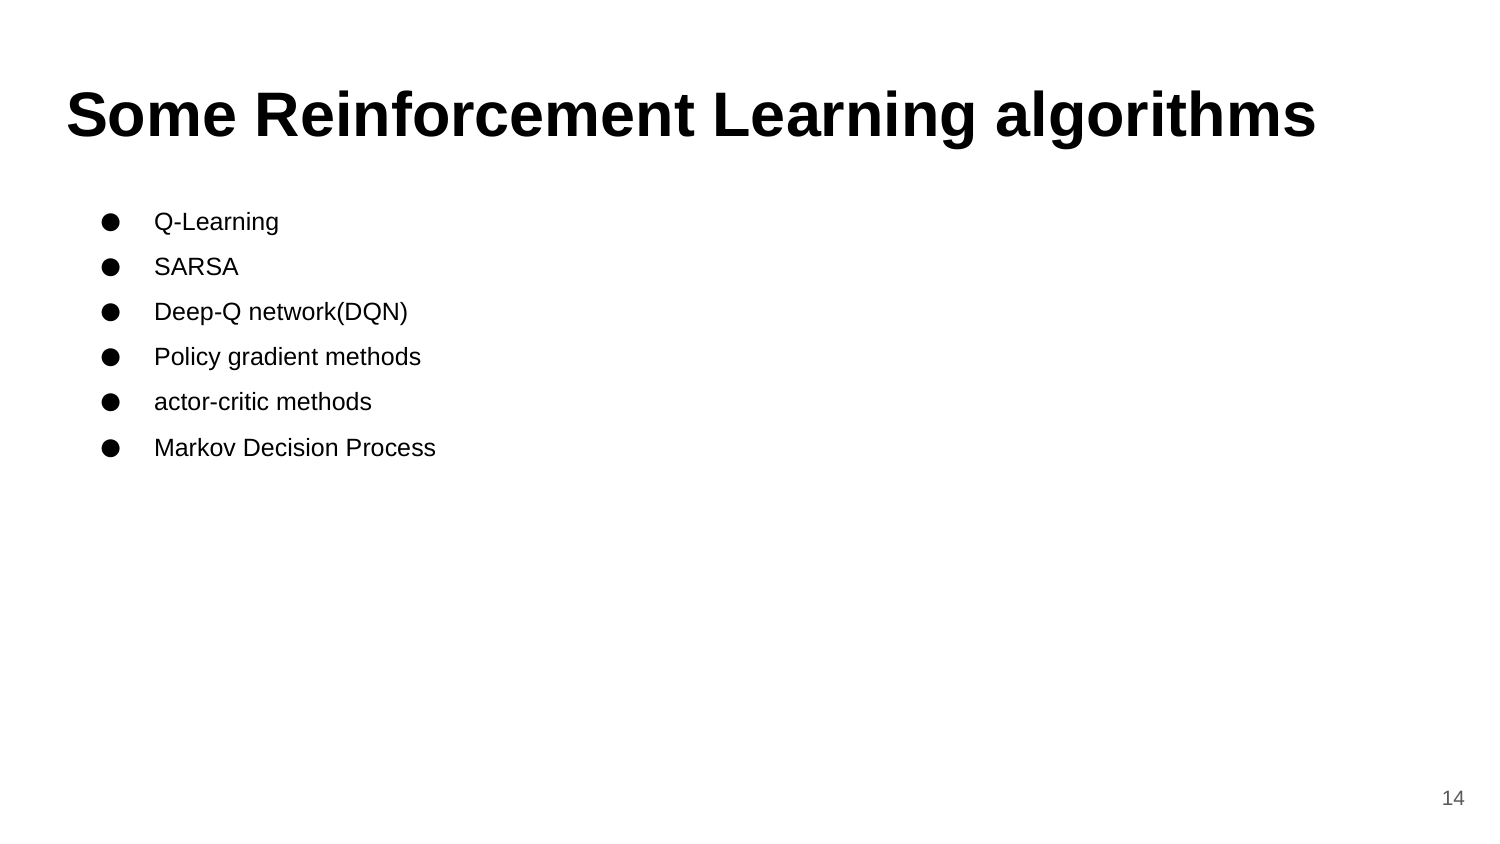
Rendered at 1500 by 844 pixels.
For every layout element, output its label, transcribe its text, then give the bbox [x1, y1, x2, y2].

title Some Reinforcement Learning algorithms [51, 58, 1449, 153]
list Q-Learning SARSA Deep-Q network(DQN) Policy gradient methods actor-critic methods Markov Decision Process [51, 174, 1449, 478]
slide_number ‹#› [1389, 764, 1480, 830]
